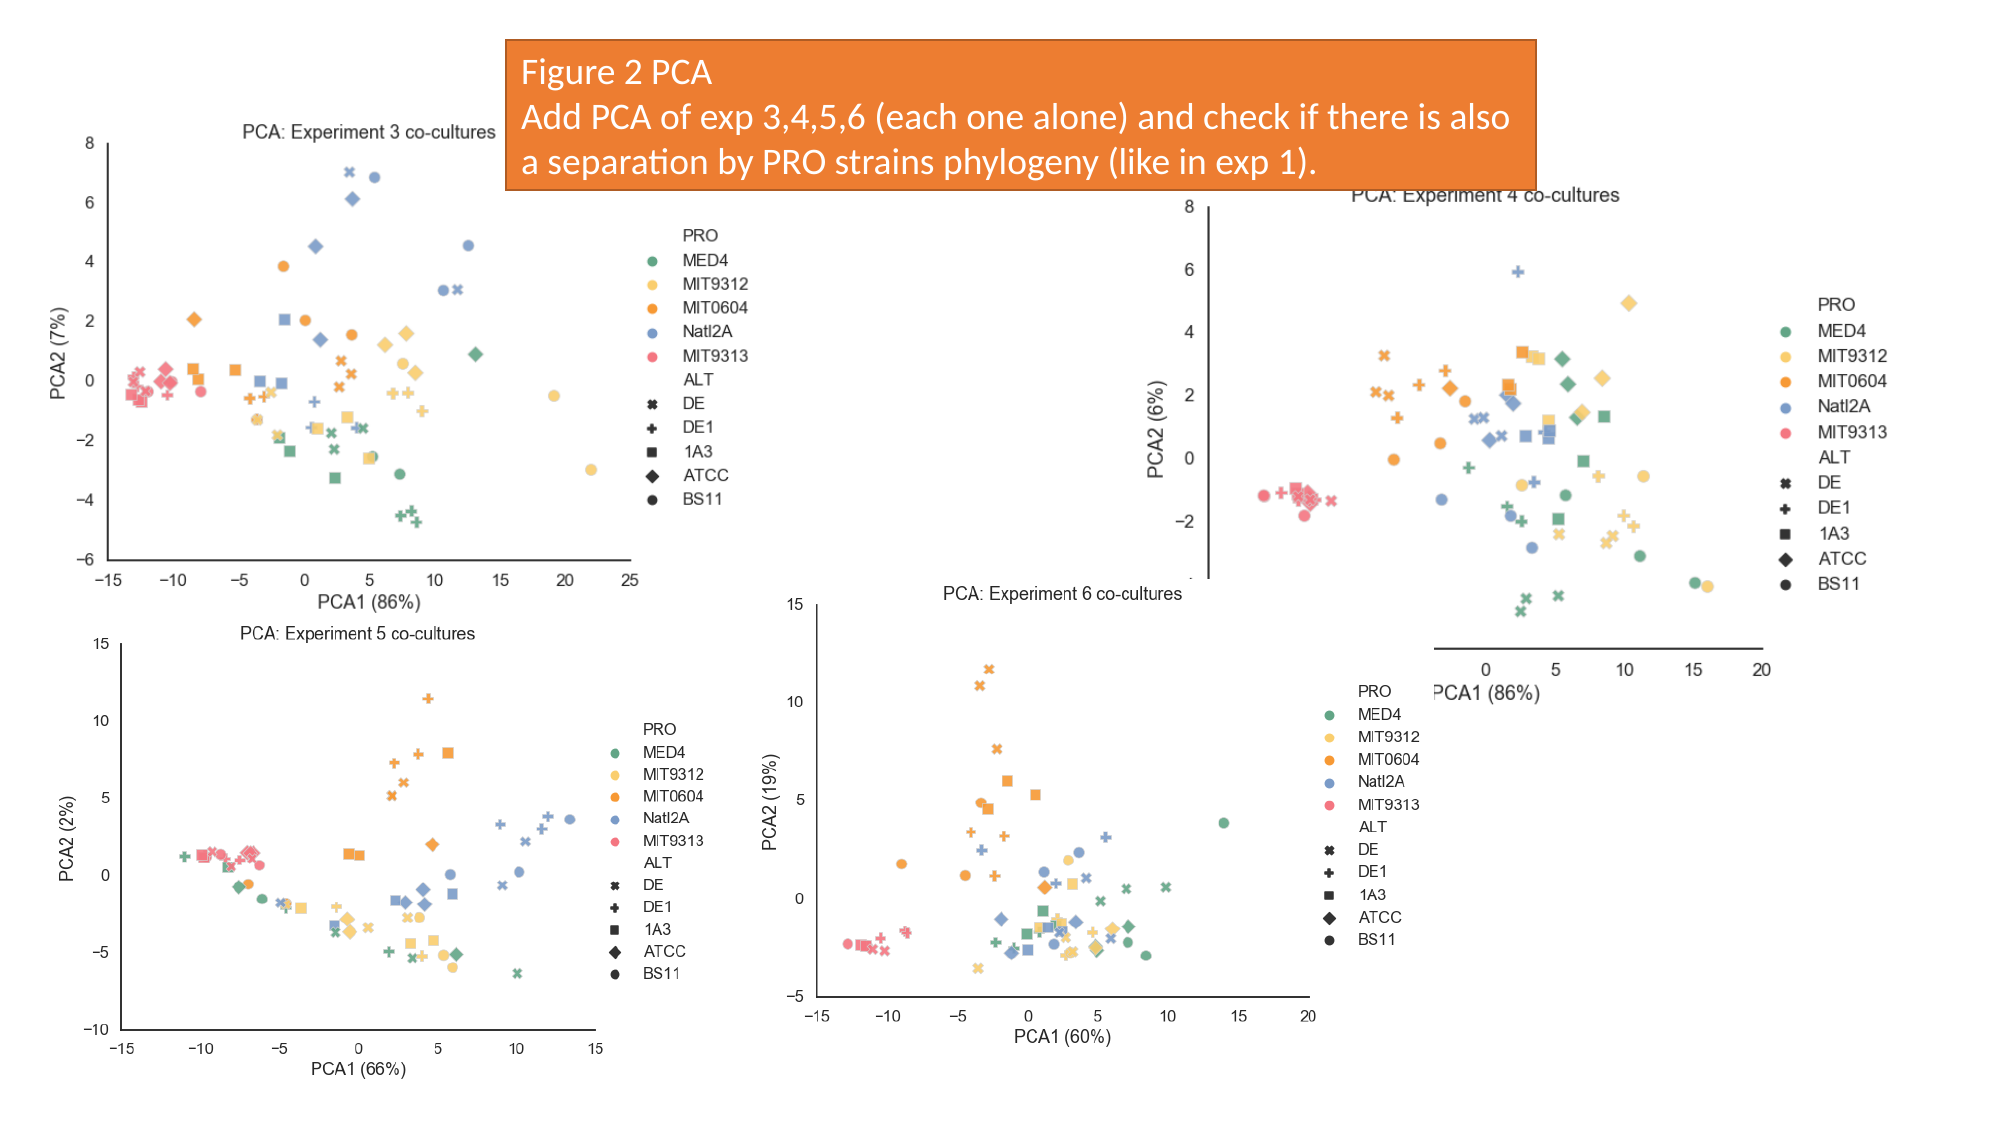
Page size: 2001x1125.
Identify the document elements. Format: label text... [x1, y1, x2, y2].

picture [44, 117, 1904, 1085]
text_box Figure 2 PCA Add PCA of exp 3,4,5,6 (each one alone) and check if there is also a separation by PRO strains phylogeny (like in exp 1). [505, 39, 1537, 191]
